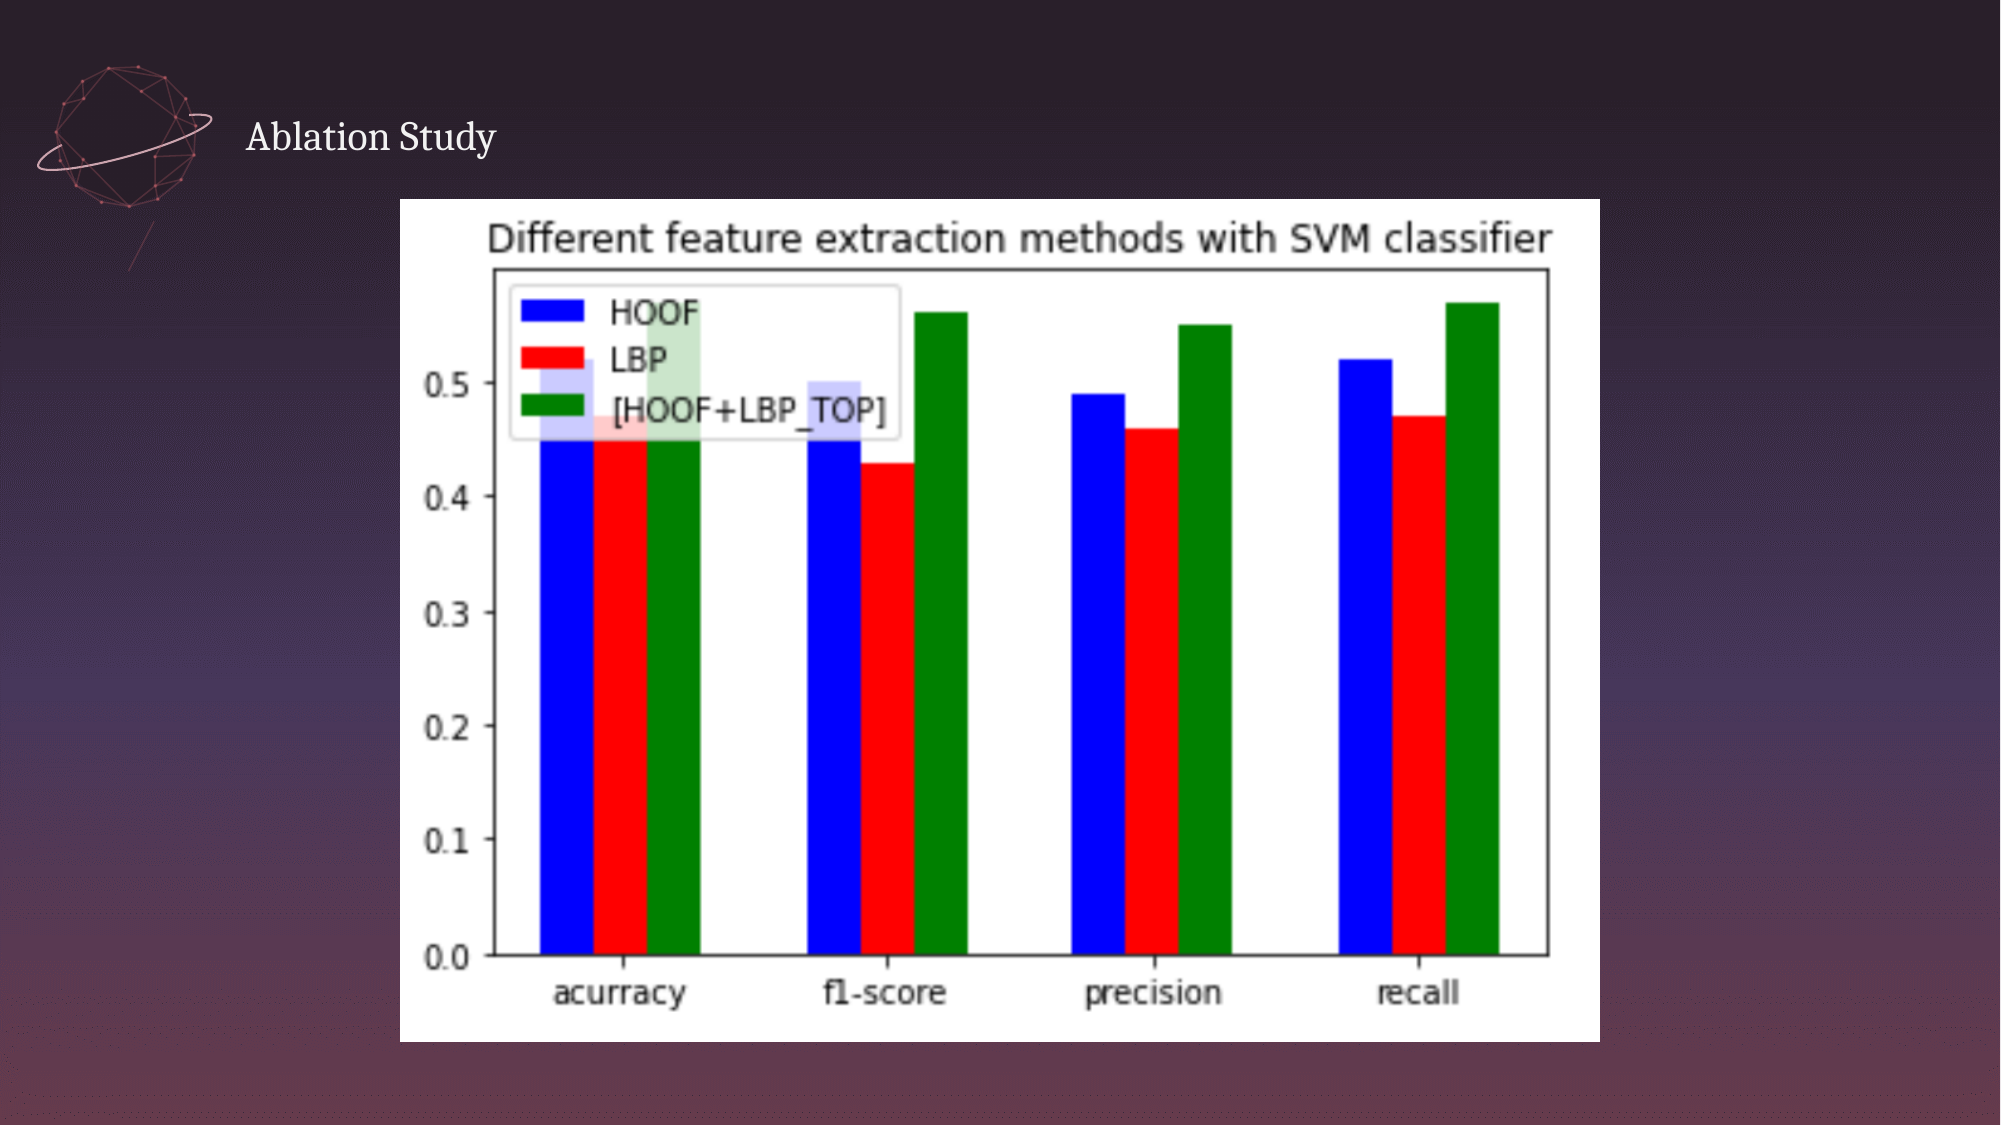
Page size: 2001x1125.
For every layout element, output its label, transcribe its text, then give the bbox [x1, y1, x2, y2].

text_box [29, 39, 248, 274]
text_box Ablation Study [252, 101, 828, 167]
picture [0, 0, 2001, 1125]
